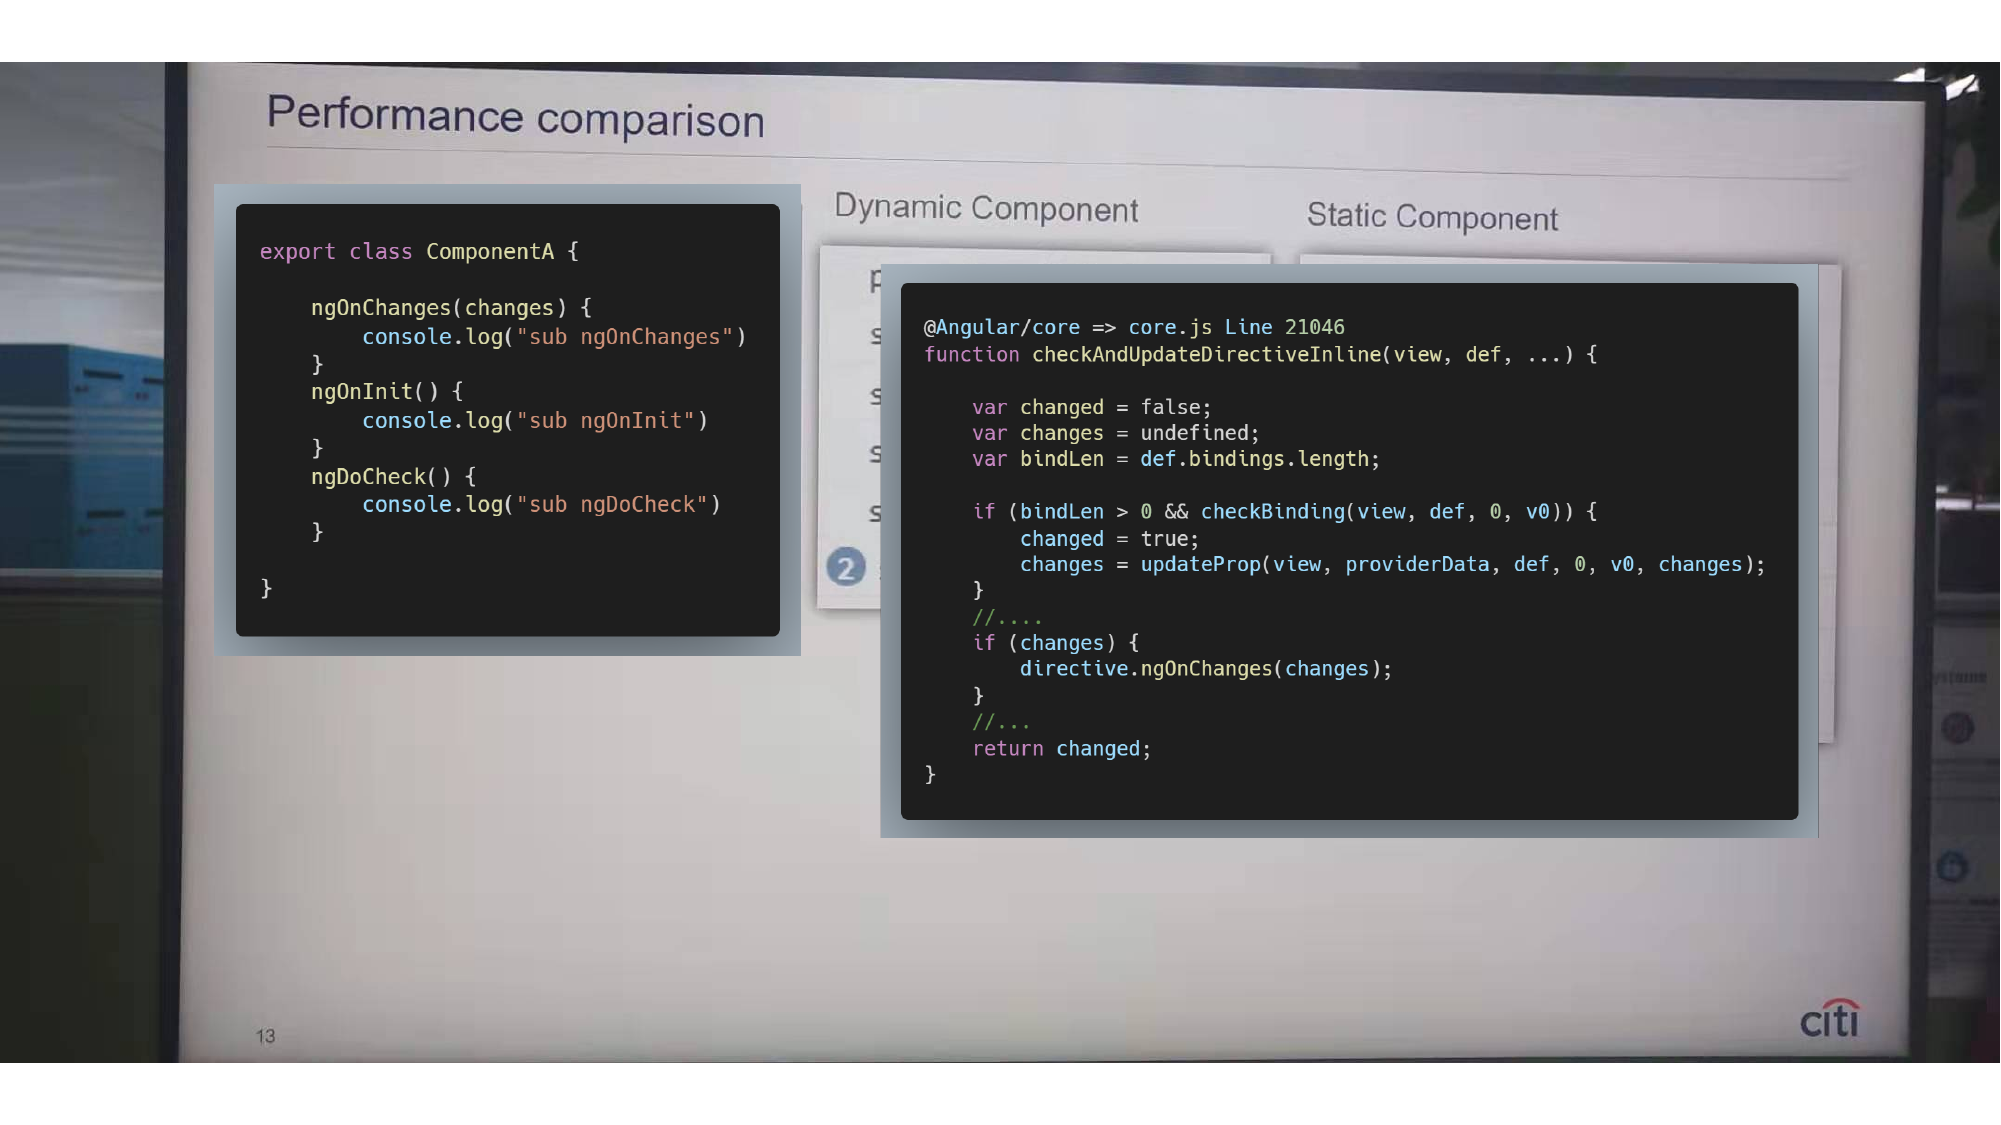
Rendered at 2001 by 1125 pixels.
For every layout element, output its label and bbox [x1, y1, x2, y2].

picture [0, 62, 2000, 1063]
